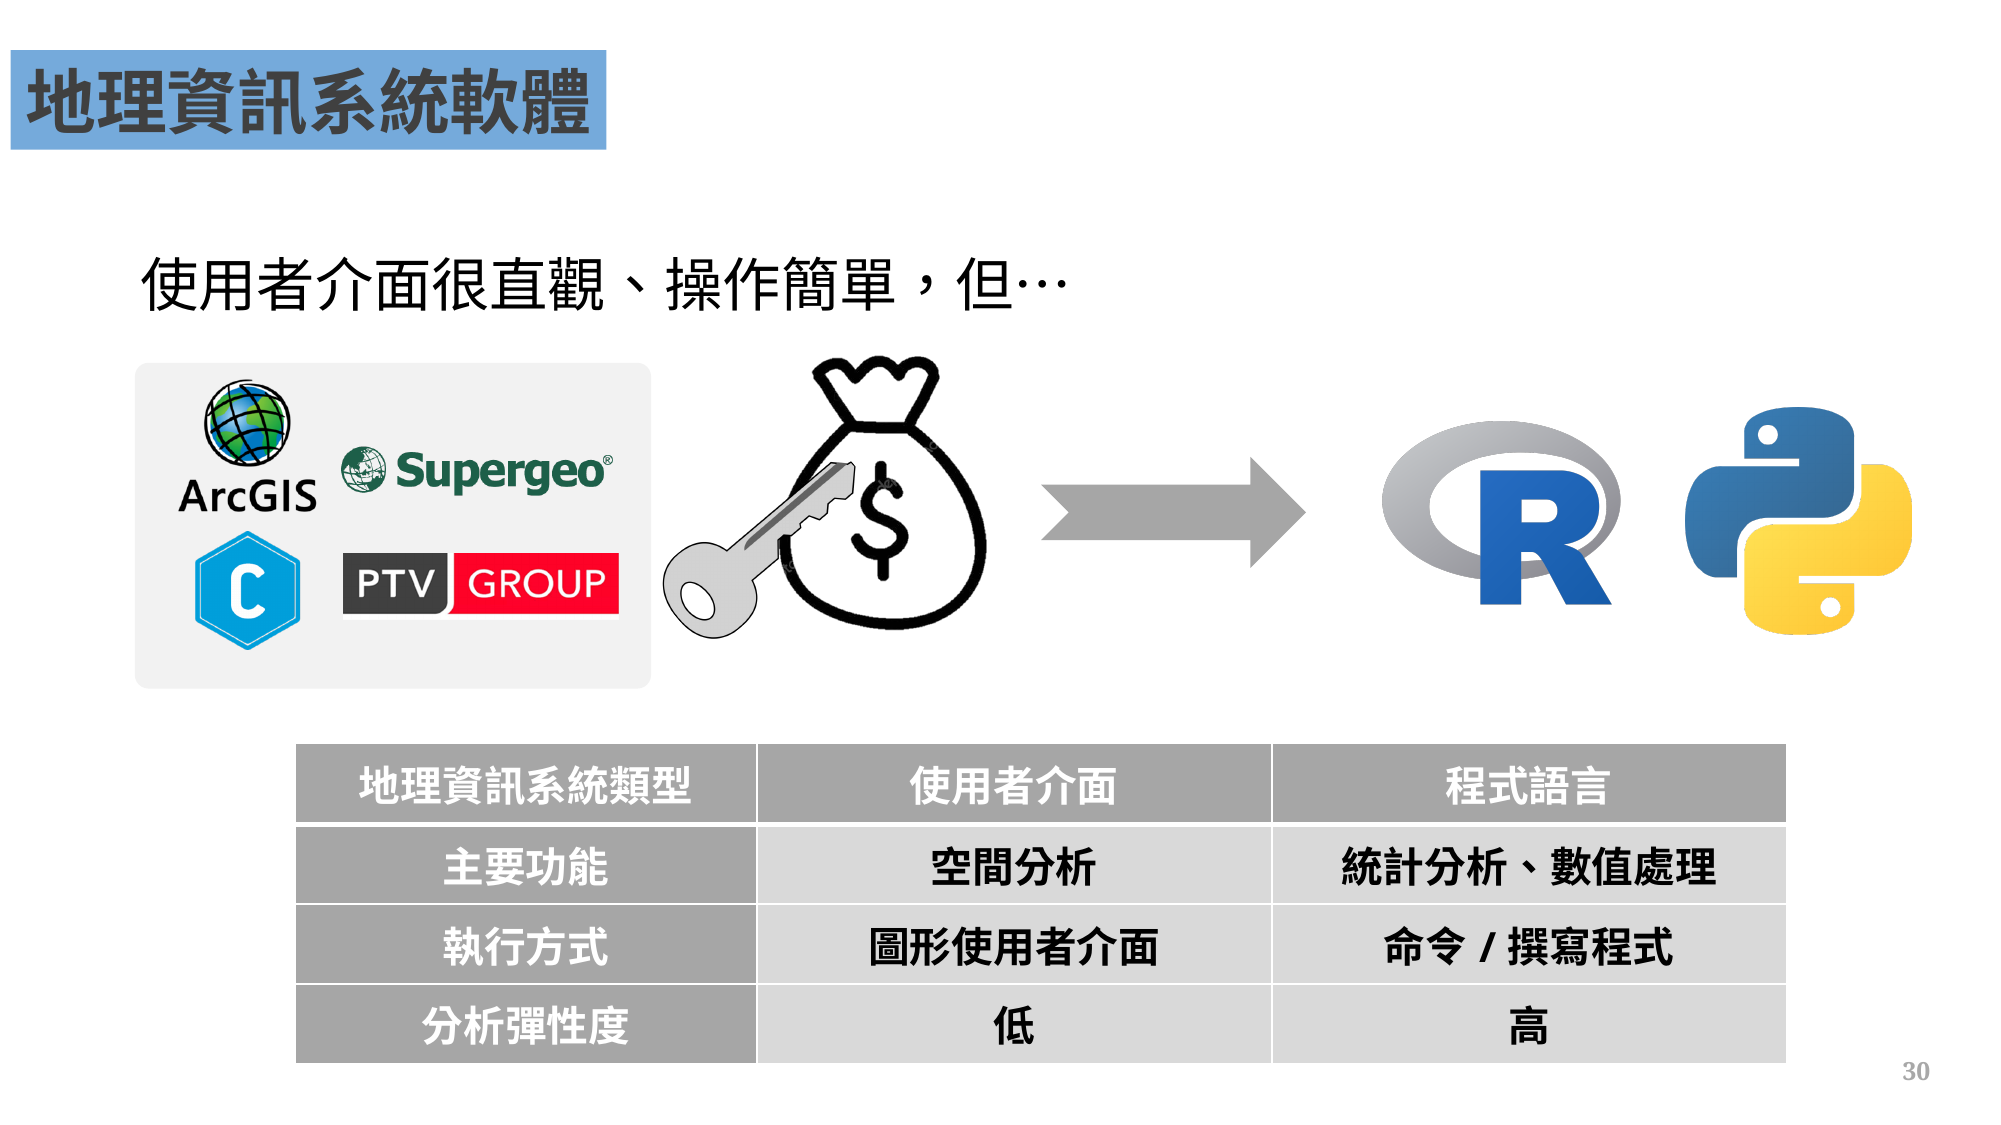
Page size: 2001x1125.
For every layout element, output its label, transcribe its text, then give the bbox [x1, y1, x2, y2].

picture [334, 436, 619, 513]
text_box 地理資訊系統軟體 [10, 50, 607, 150]
picture [1685, 407, 1912, 635]
picture [649, 346, 993, 640]
table_header 程式語言 [1273, 744, 1786, 822]
slide_number 30 [1495, 1042, 1946, 1103]
table_cell 低 [758, 985, 1271, 1063]
text_box [1038, 454, 1308, 571]
picture [343, 553, 619, 620]
table_cell 主要功能 [296, 827, 756, 903]
picture [1382, 420, 1621, 605]
text_box [133, 361, 653, 690]
table_cell 命令/撰寫程式 [1273, 905, 1786, 983]
picture [232, 564, 264, 618]
text_box 使用者介面很直觀、操作簡單，但… [125, 240, 1088, 325]
picture [188, 531, 244, 650]
table_header 地理資訊系統類型 [296, 744, 756, 822]
picture [169, 367, 325, 524]
table_cell 統計分析、數值處理 [1273, 827, 1786, 903]
table_cell 高 [1273, 985, 1786, 1063]
table_cell 執行方式 [296, 905, 756, 983]
picture [251, 531, 307, 650]
table_cell 空間分析 [758, 827, 1271, 903]
table_header 使用者介面 [758, 744, 1271, 822]
table_cell 分析彈性度 [296, 985, 756, 1063]
table_cell 圖形使用者介面 [758, 905, 1271, 983]
